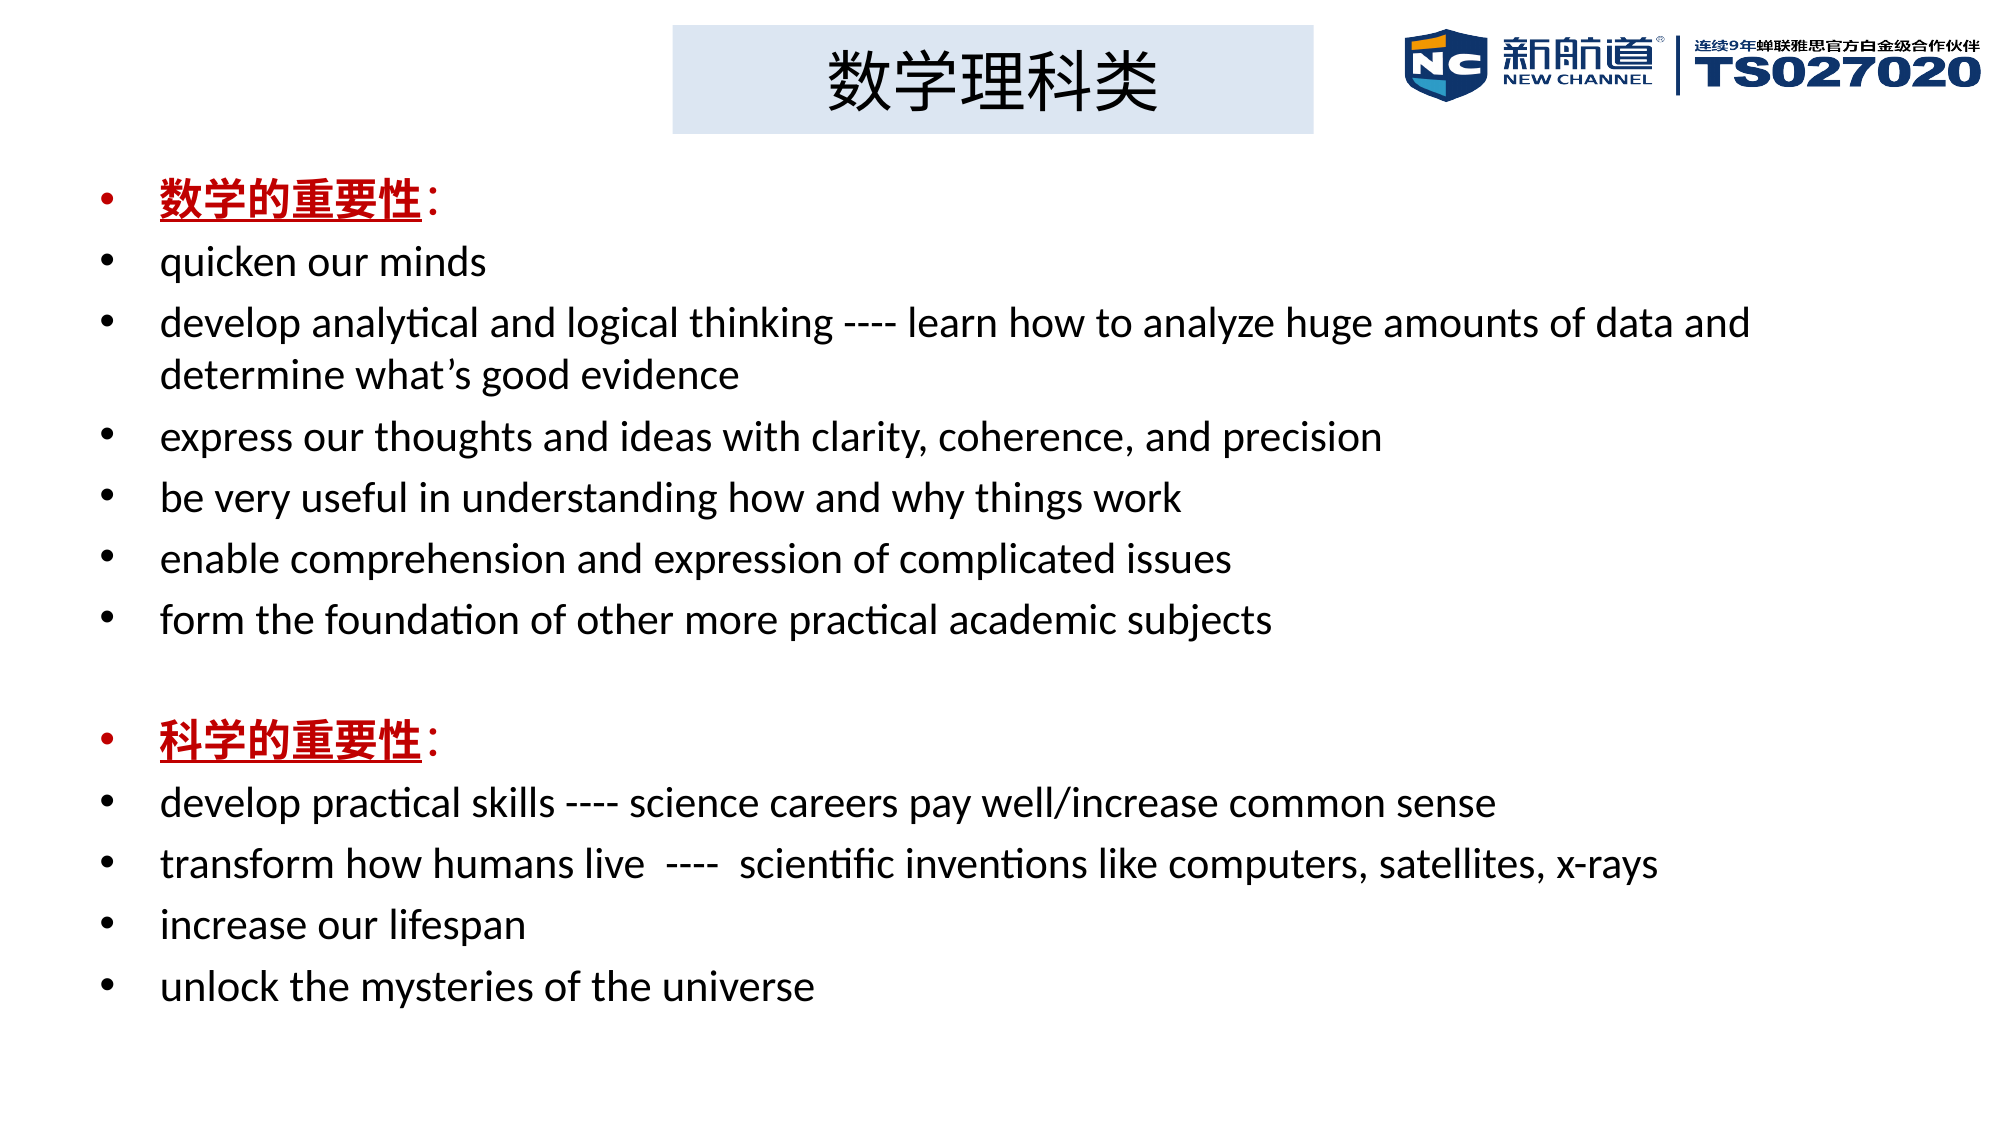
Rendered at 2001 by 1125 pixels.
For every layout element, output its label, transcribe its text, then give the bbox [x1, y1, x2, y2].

list 数学的重要性： quicken our minds develop analytical and logical thinking ---- learn how to analyze huge amounts of data and determine what’s good evidence express our thoughts and ideas with clarity, coherence, and precision be very useful in understanding how and why things work enable comprehension and expression of complicated issues form the foundation of other more practical academic subjects 科学的重要性： develop practical skills ---- science careers pay well/increase common sense transform how humans live ---- scientific inventions like computers, satellites, x-rays increase our lifespan unlock the mysteries of the universe [84, 164, 1954, 1028]
picture [1394, 14, 1986, 117]
title 数学理科类 [672, 25, 1314, 134]
